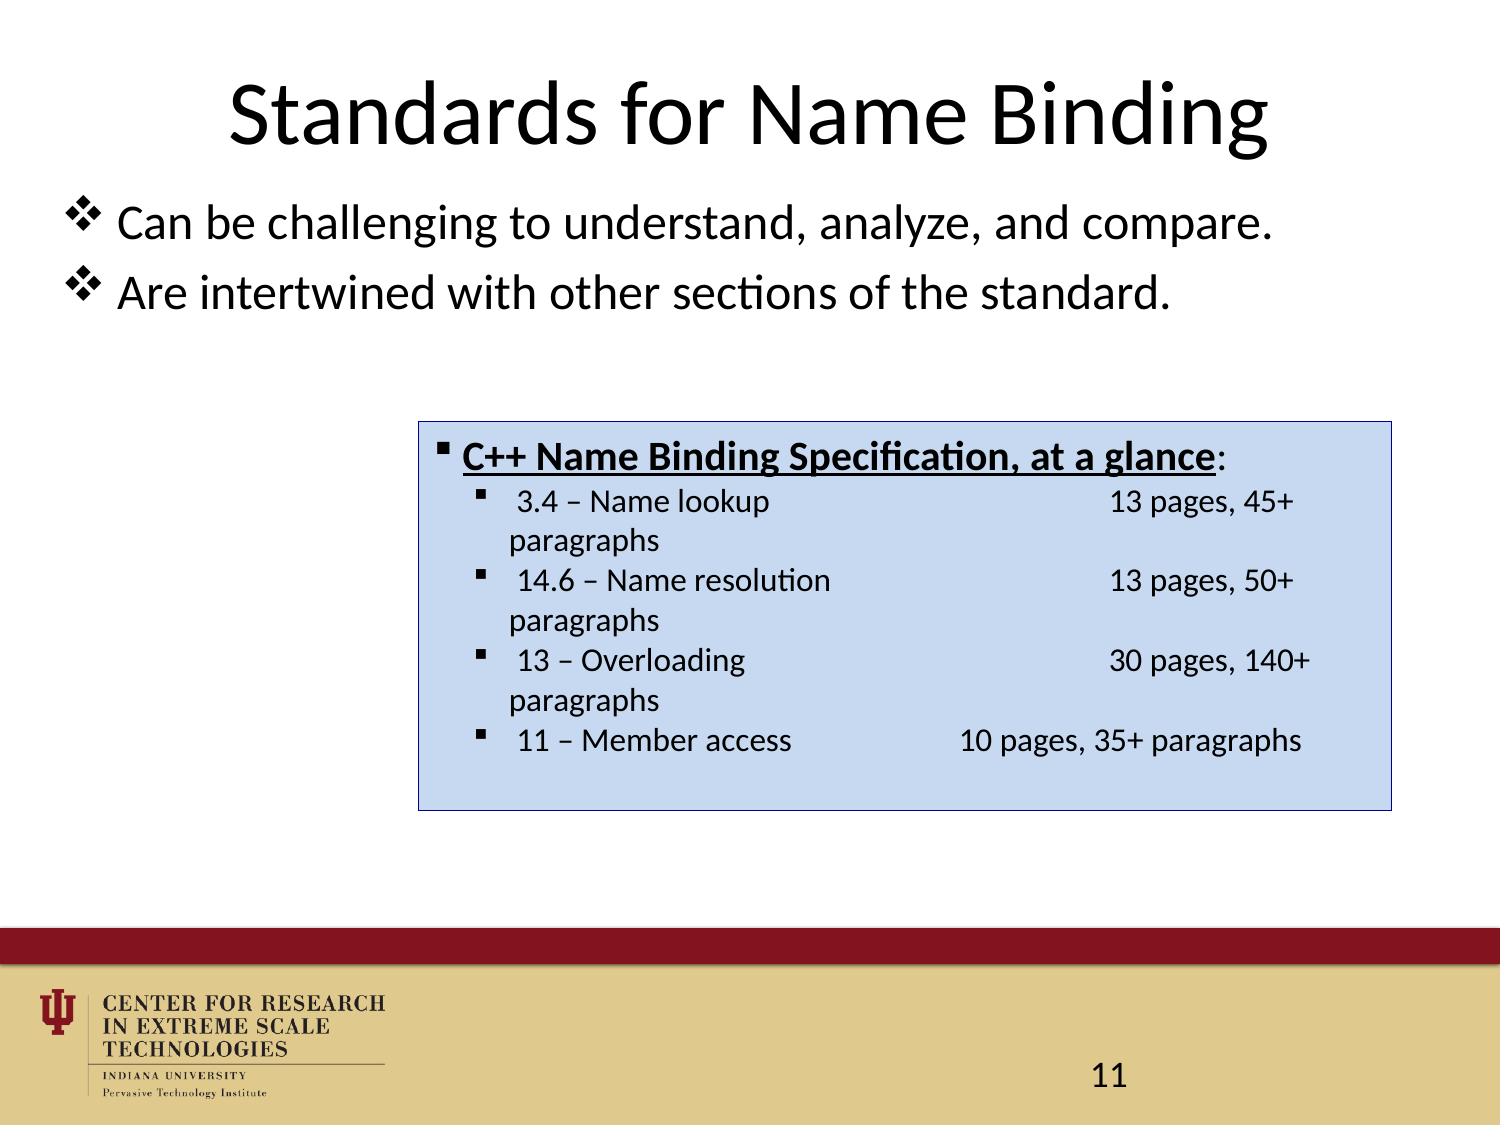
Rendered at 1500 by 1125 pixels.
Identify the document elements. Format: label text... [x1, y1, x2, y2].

slide_number 11 [1074, 1042, 1425, 1103]
list Can be challenging to understand, analyze, and compare. Are intertwined with other sections of the standard. [46, 182, 1452, 991]
text_box C++ Name Binding Specification, at a glance: 3.4 – Name lookup 13 pages, 45+ paragraphs 14.6 – Name resolution 13 pages, 50+ paragraphs 13 – Overloading 30 pages, 140+ paragraphs 11 – Member access 10 pages, 35+ paragraphs [418, 421, 1392, 811]
title Standards for Name Binding [75, 45, 1425, 182]
picture [25, 979, 399, 1109]
